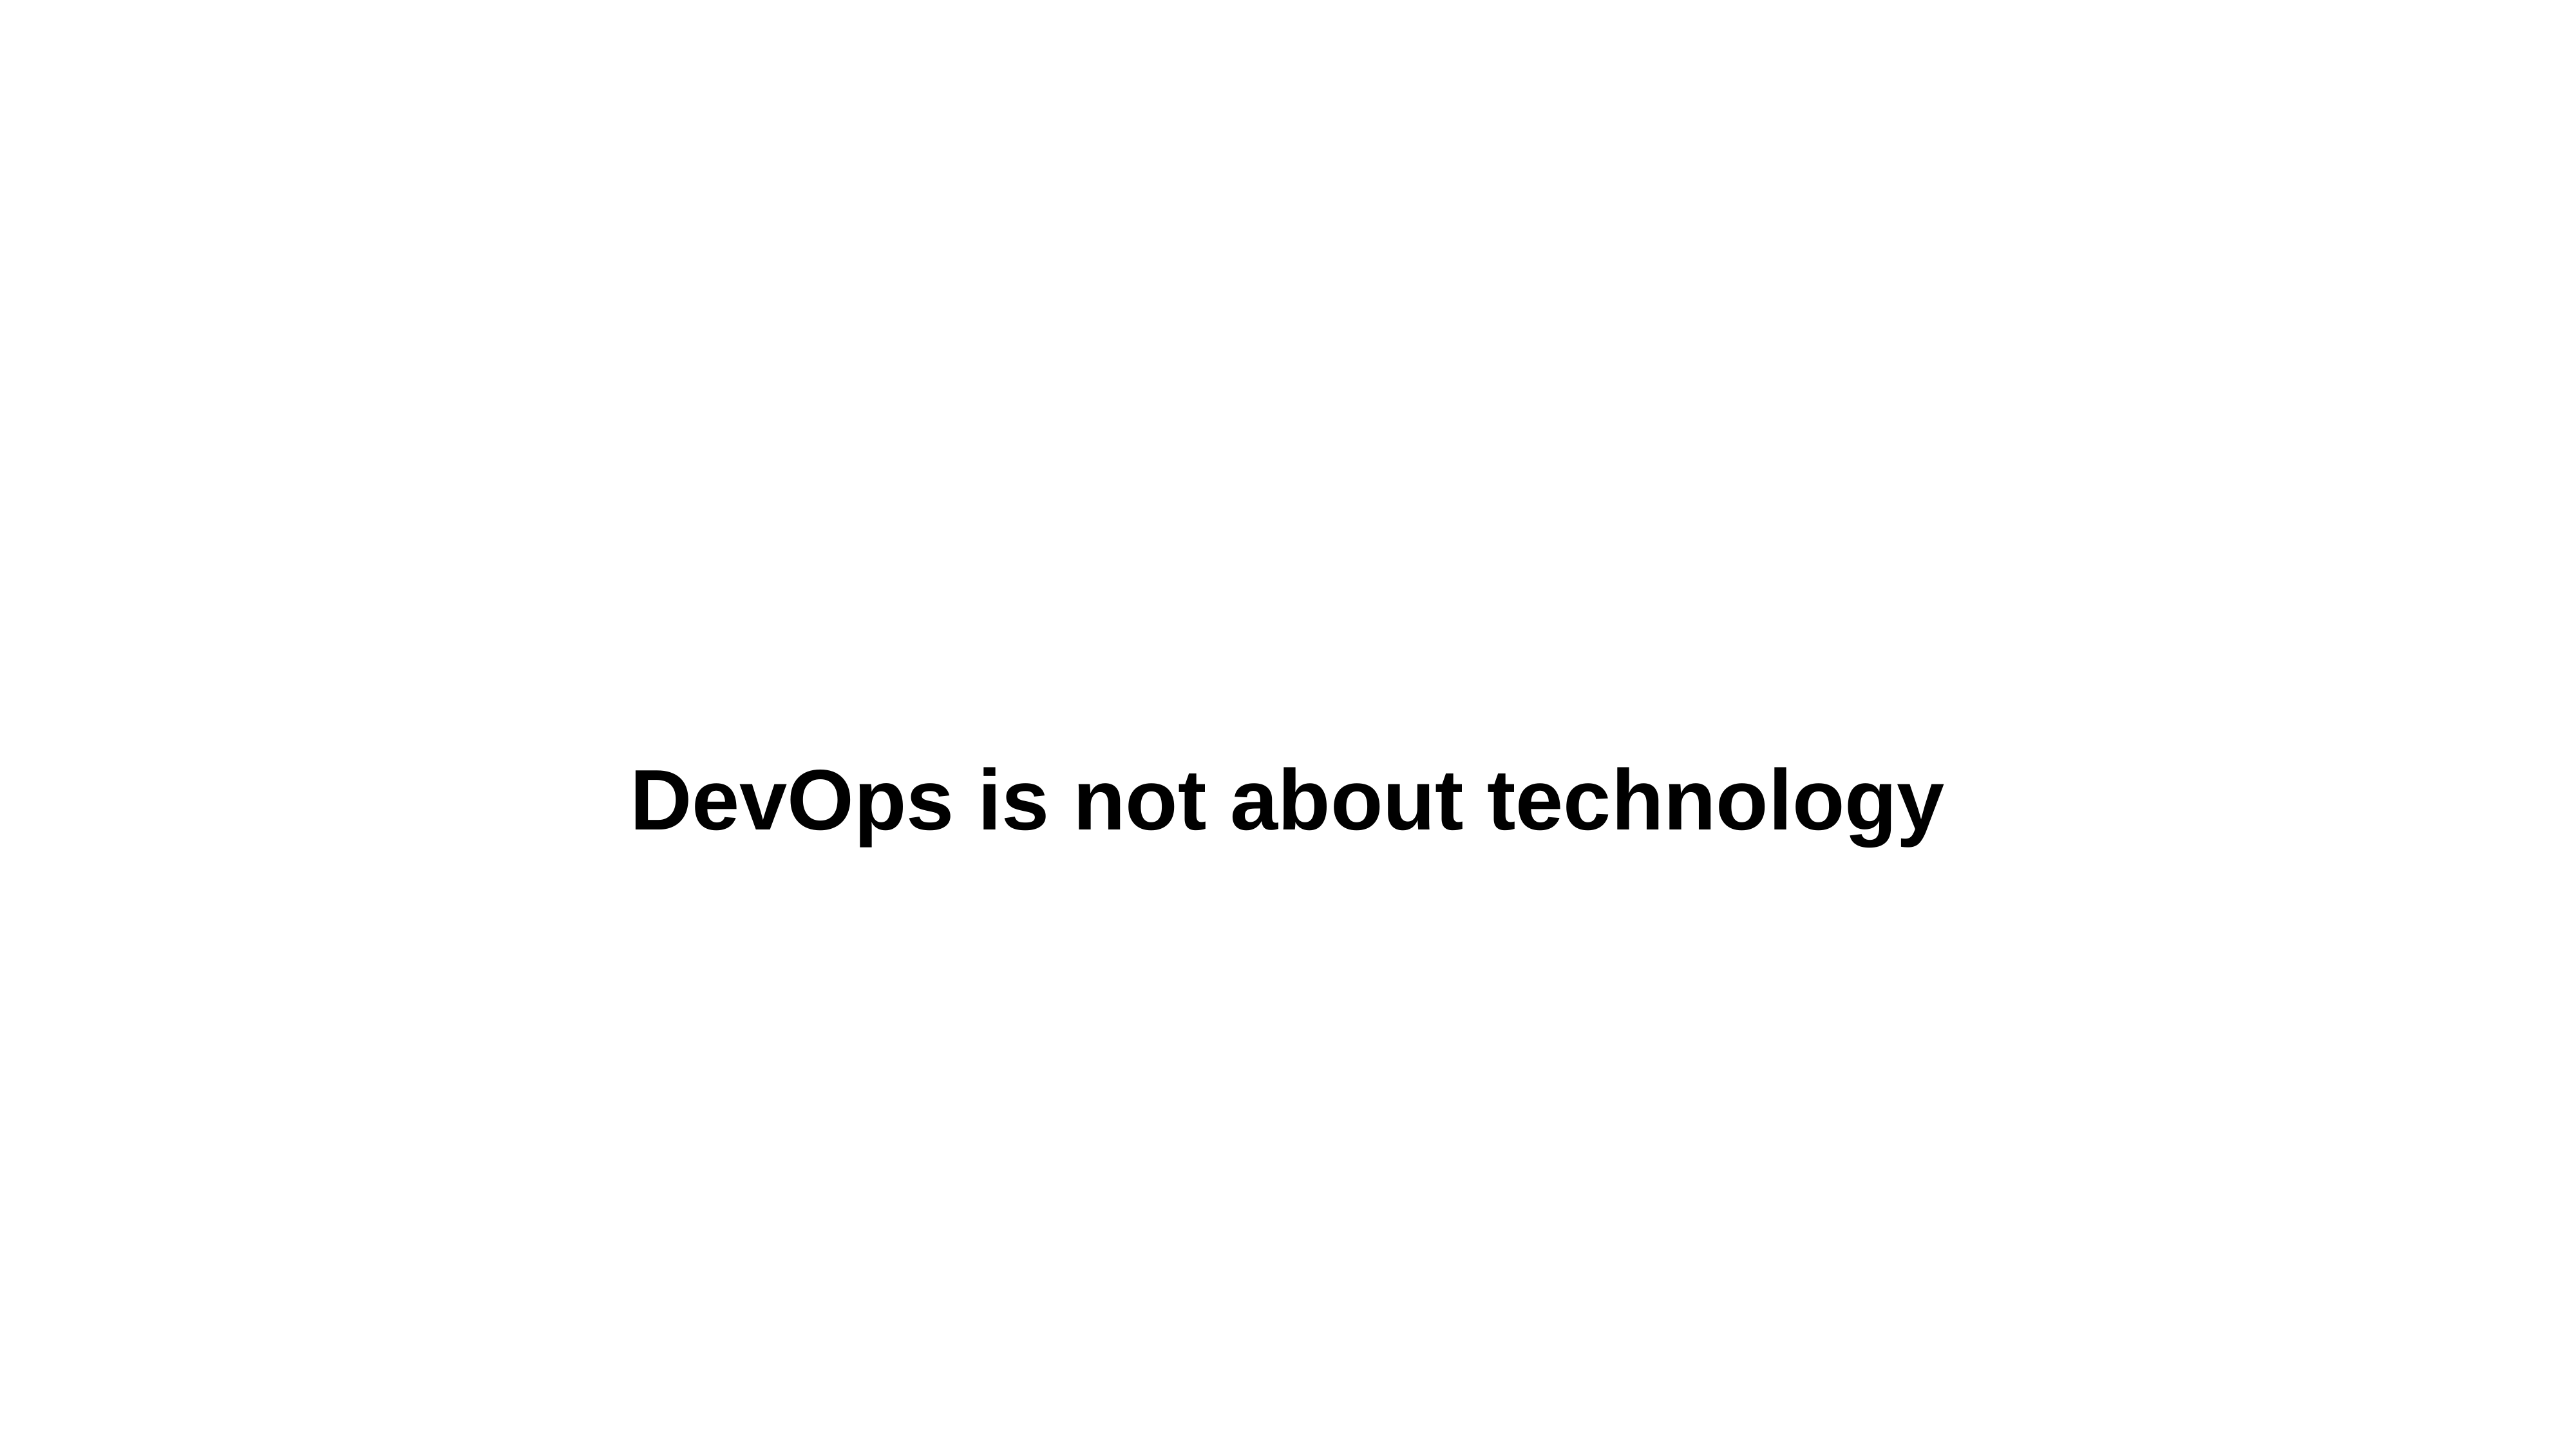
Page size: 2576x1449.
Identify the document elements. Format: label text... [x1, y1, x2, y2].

text_box DevOps is not about technology [548, 558, 2028, 891]
